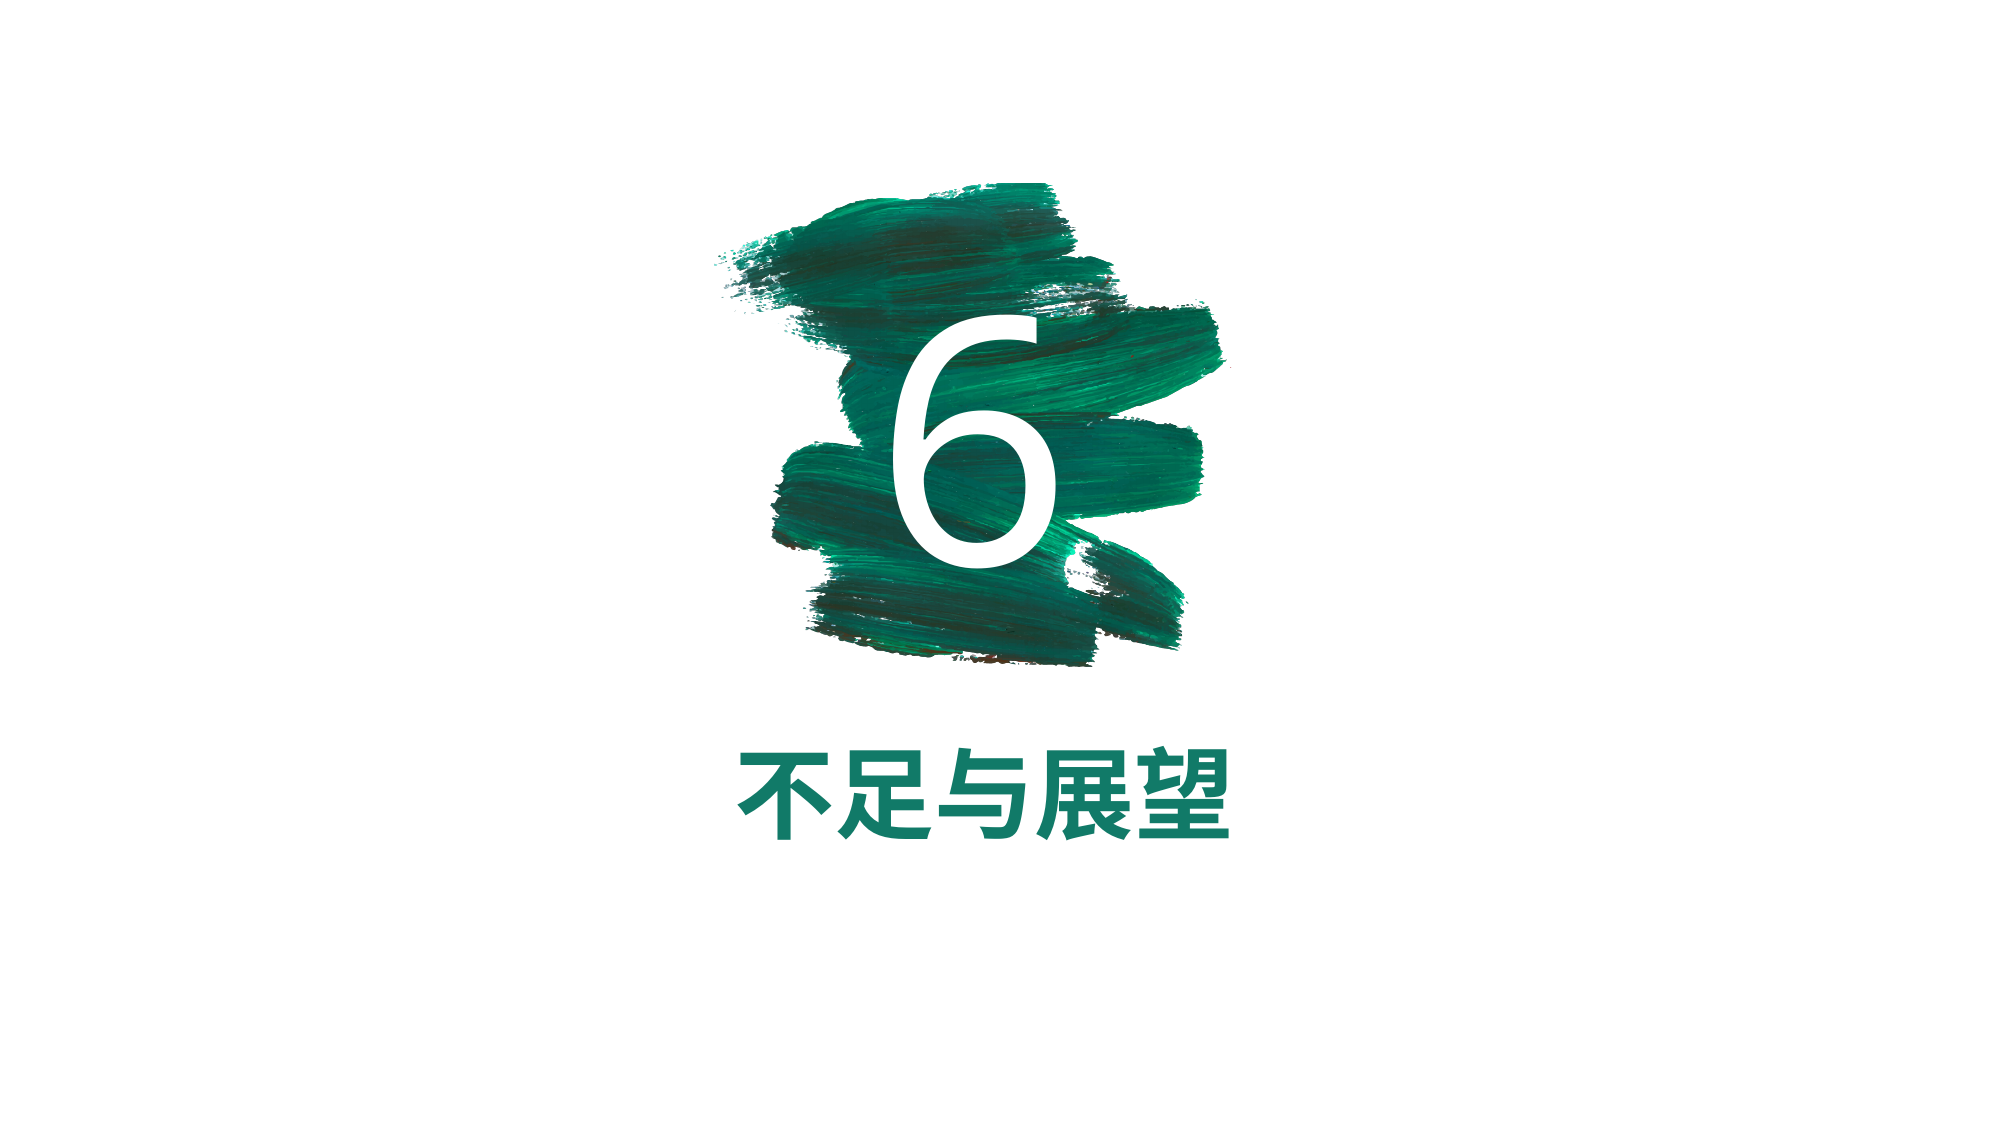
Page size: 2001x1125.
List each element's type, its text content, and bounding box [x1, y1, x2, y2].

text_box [714, 182, 1233, 667]
text_box 不足与展望 [486, 724, 1482, 860]
